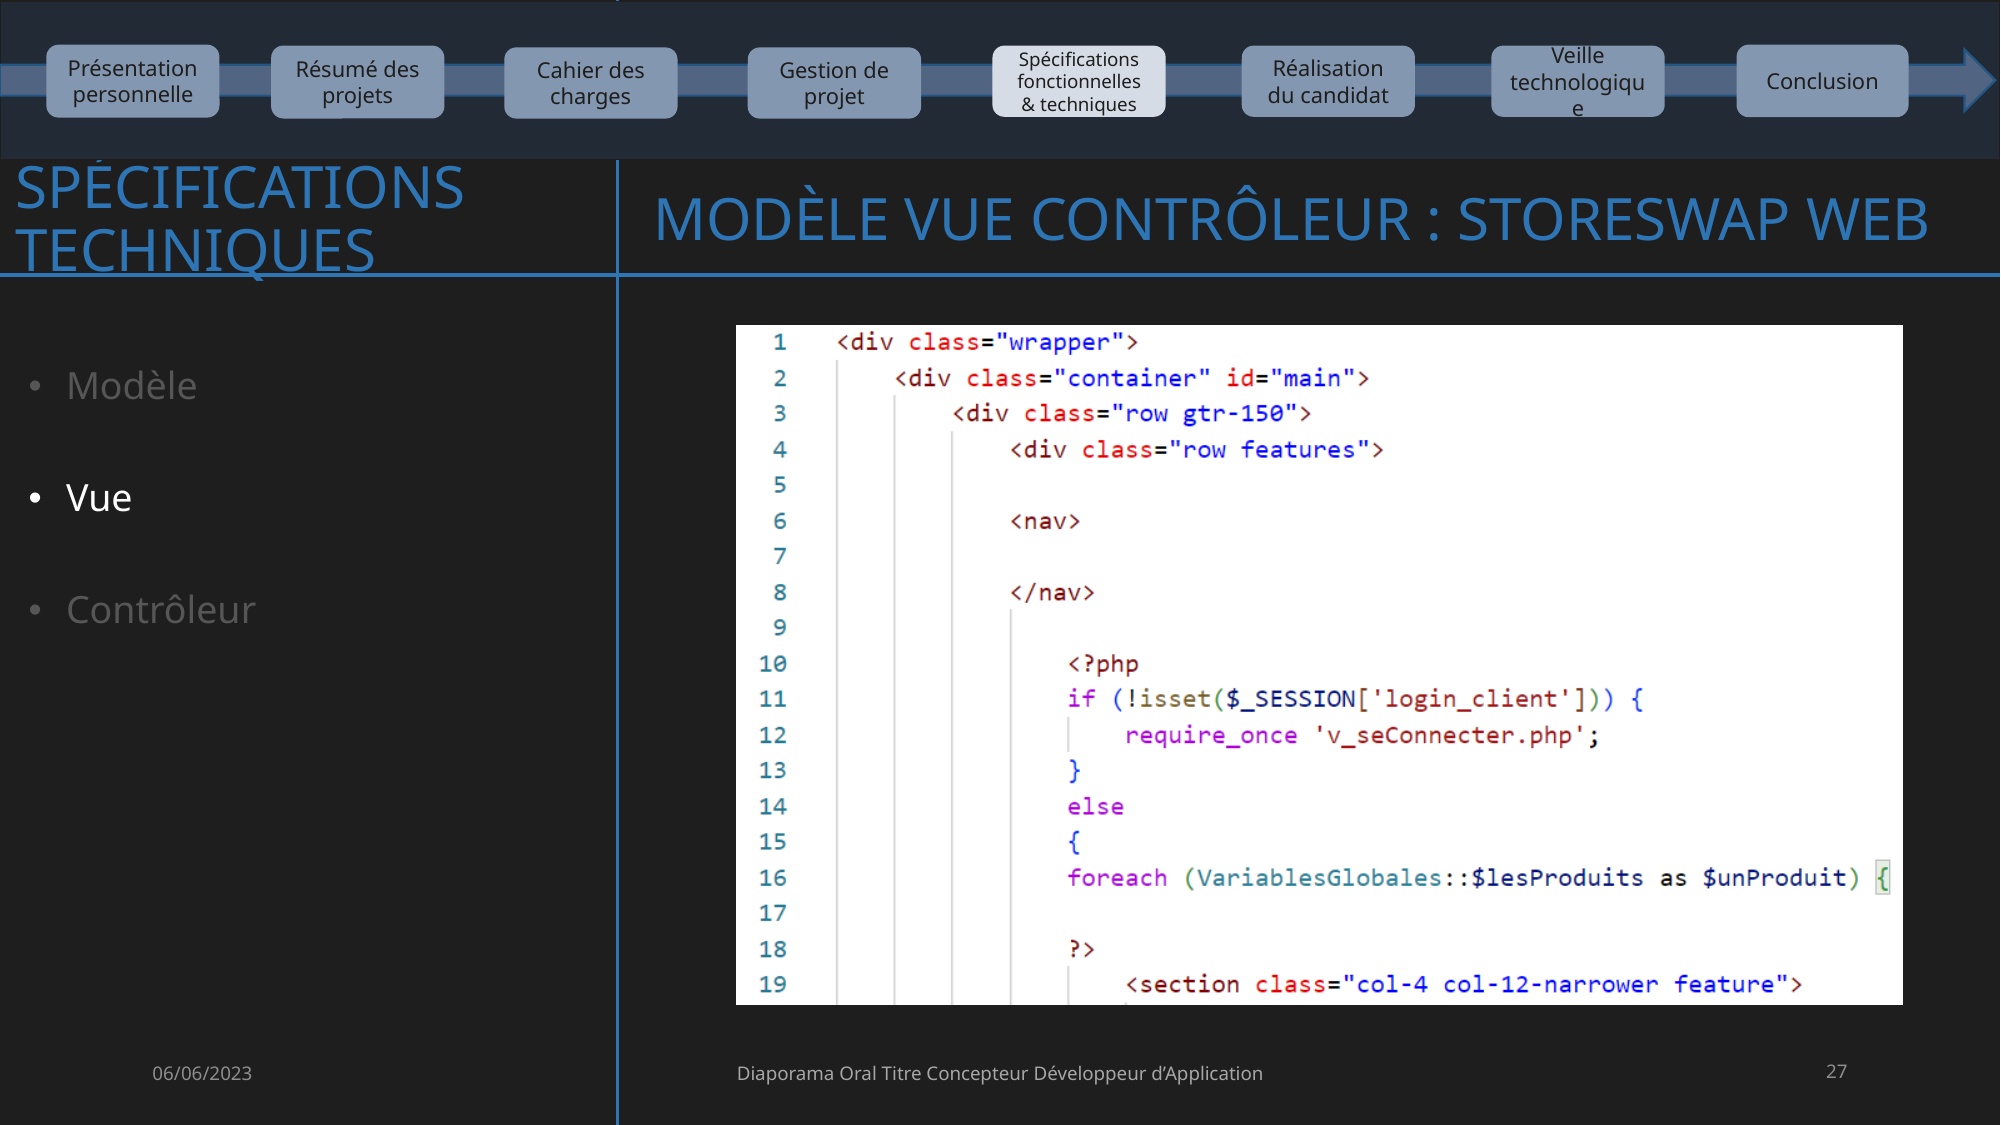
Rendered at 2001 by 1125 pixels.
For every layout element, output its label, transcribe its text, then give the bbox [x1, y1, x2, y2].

slide_number 27 [1412, 1042, 1863, 1103]
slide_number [137, 1042, 588, 1103]
text_box Modèle vue contrôleur : storeswap WEB [653, 179, 1985, 261]
footer Diaporama Oral Titre Concepteur Développeur d’Application [662, 1042, 1338, 1103]
text_box Contrôleur [28, 584, 556, 644]
text_box Modèle [28, 359, 556, 420]
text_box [0, 1, 2000, 160]
picture [735, 325, 1903, 1005]
title Spécifications techniques [15, 160, 647, 292]
text_box Vue [28, 471, 556, 532]
